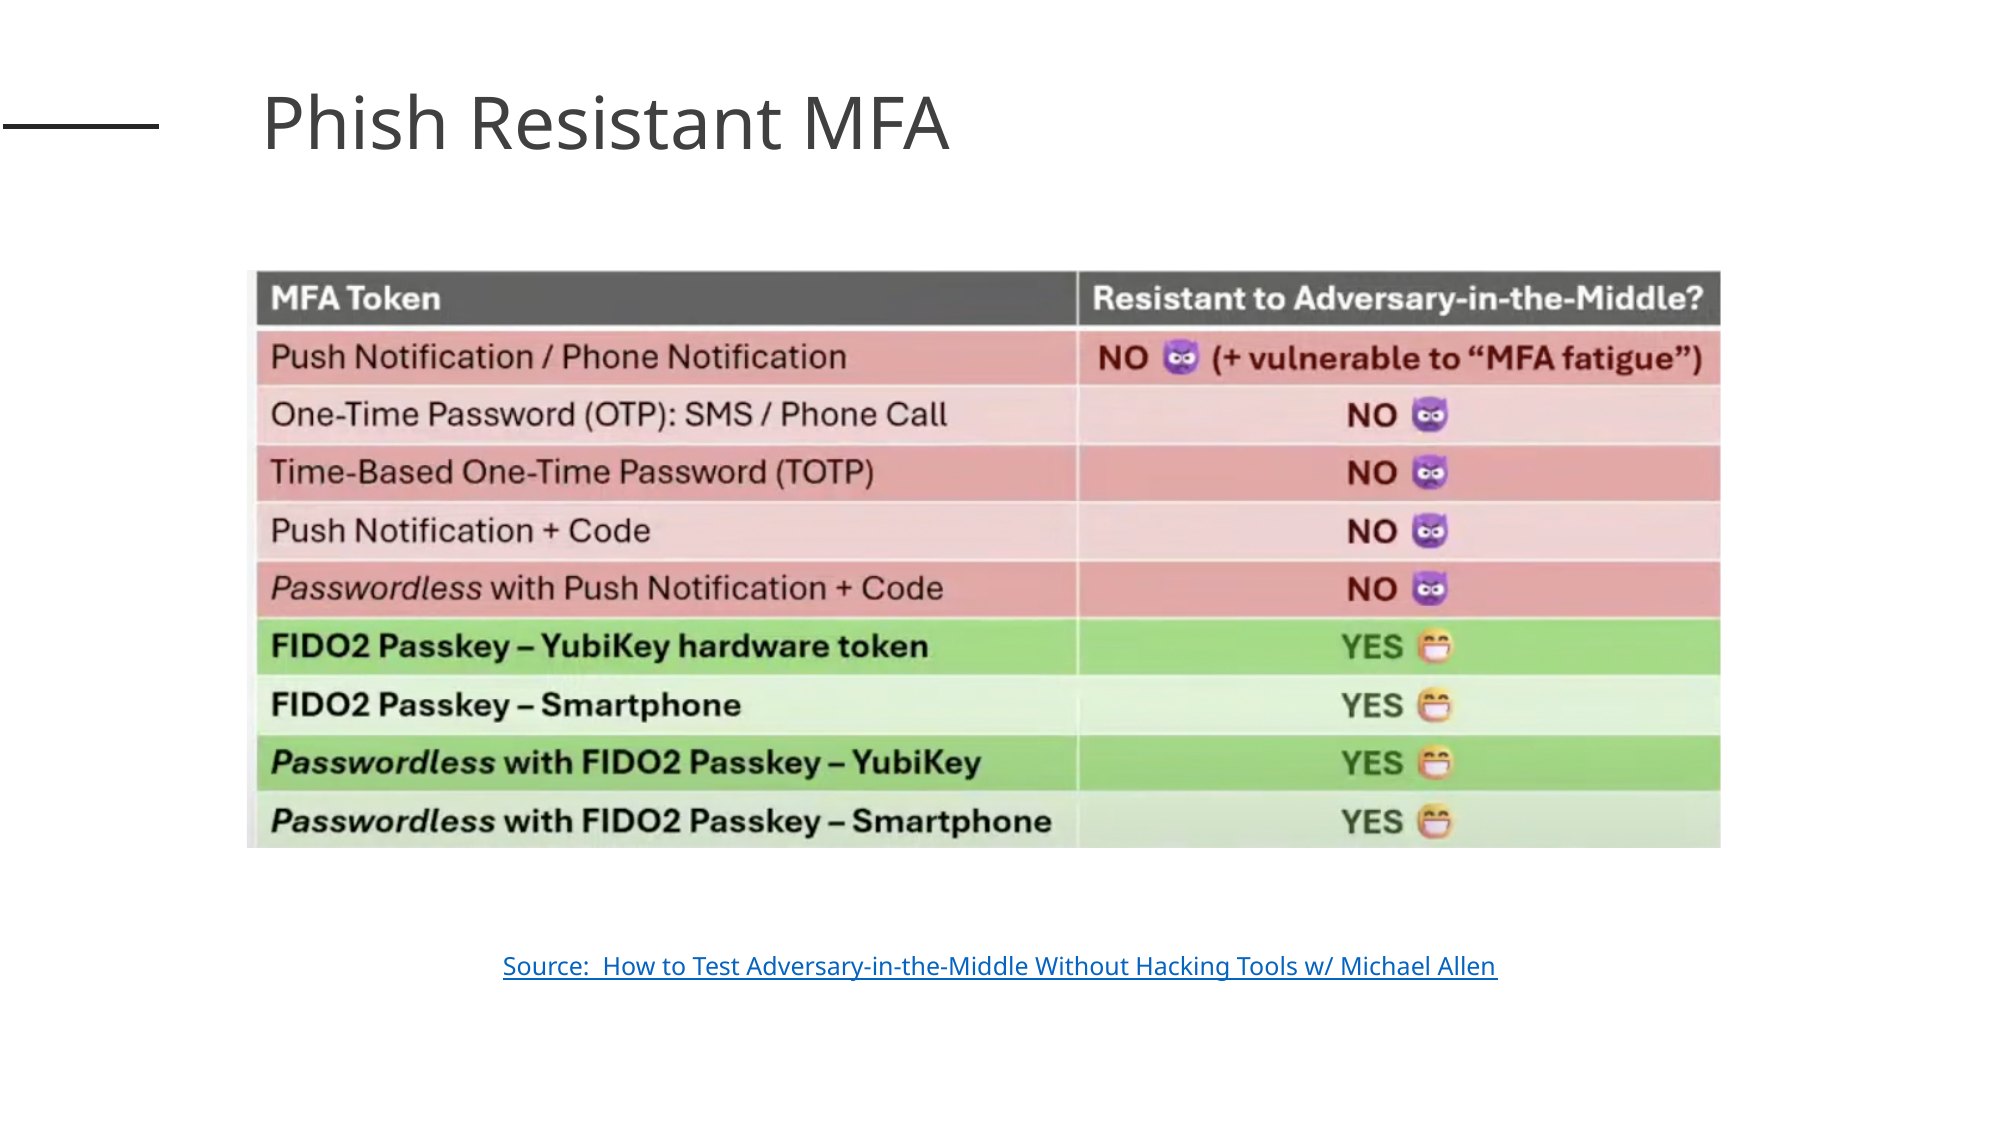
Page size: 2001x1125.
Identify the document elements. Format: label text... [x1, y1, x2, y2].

text_box Phish Resistant MFA [246, 81, 1058, 172]
picture [246, 270, 1721, 848]
text_box Source: How to Test Adversary-in-the-Middle Without Hacking Tools w/ Michael Allen [488, 944, 1623, 993]
